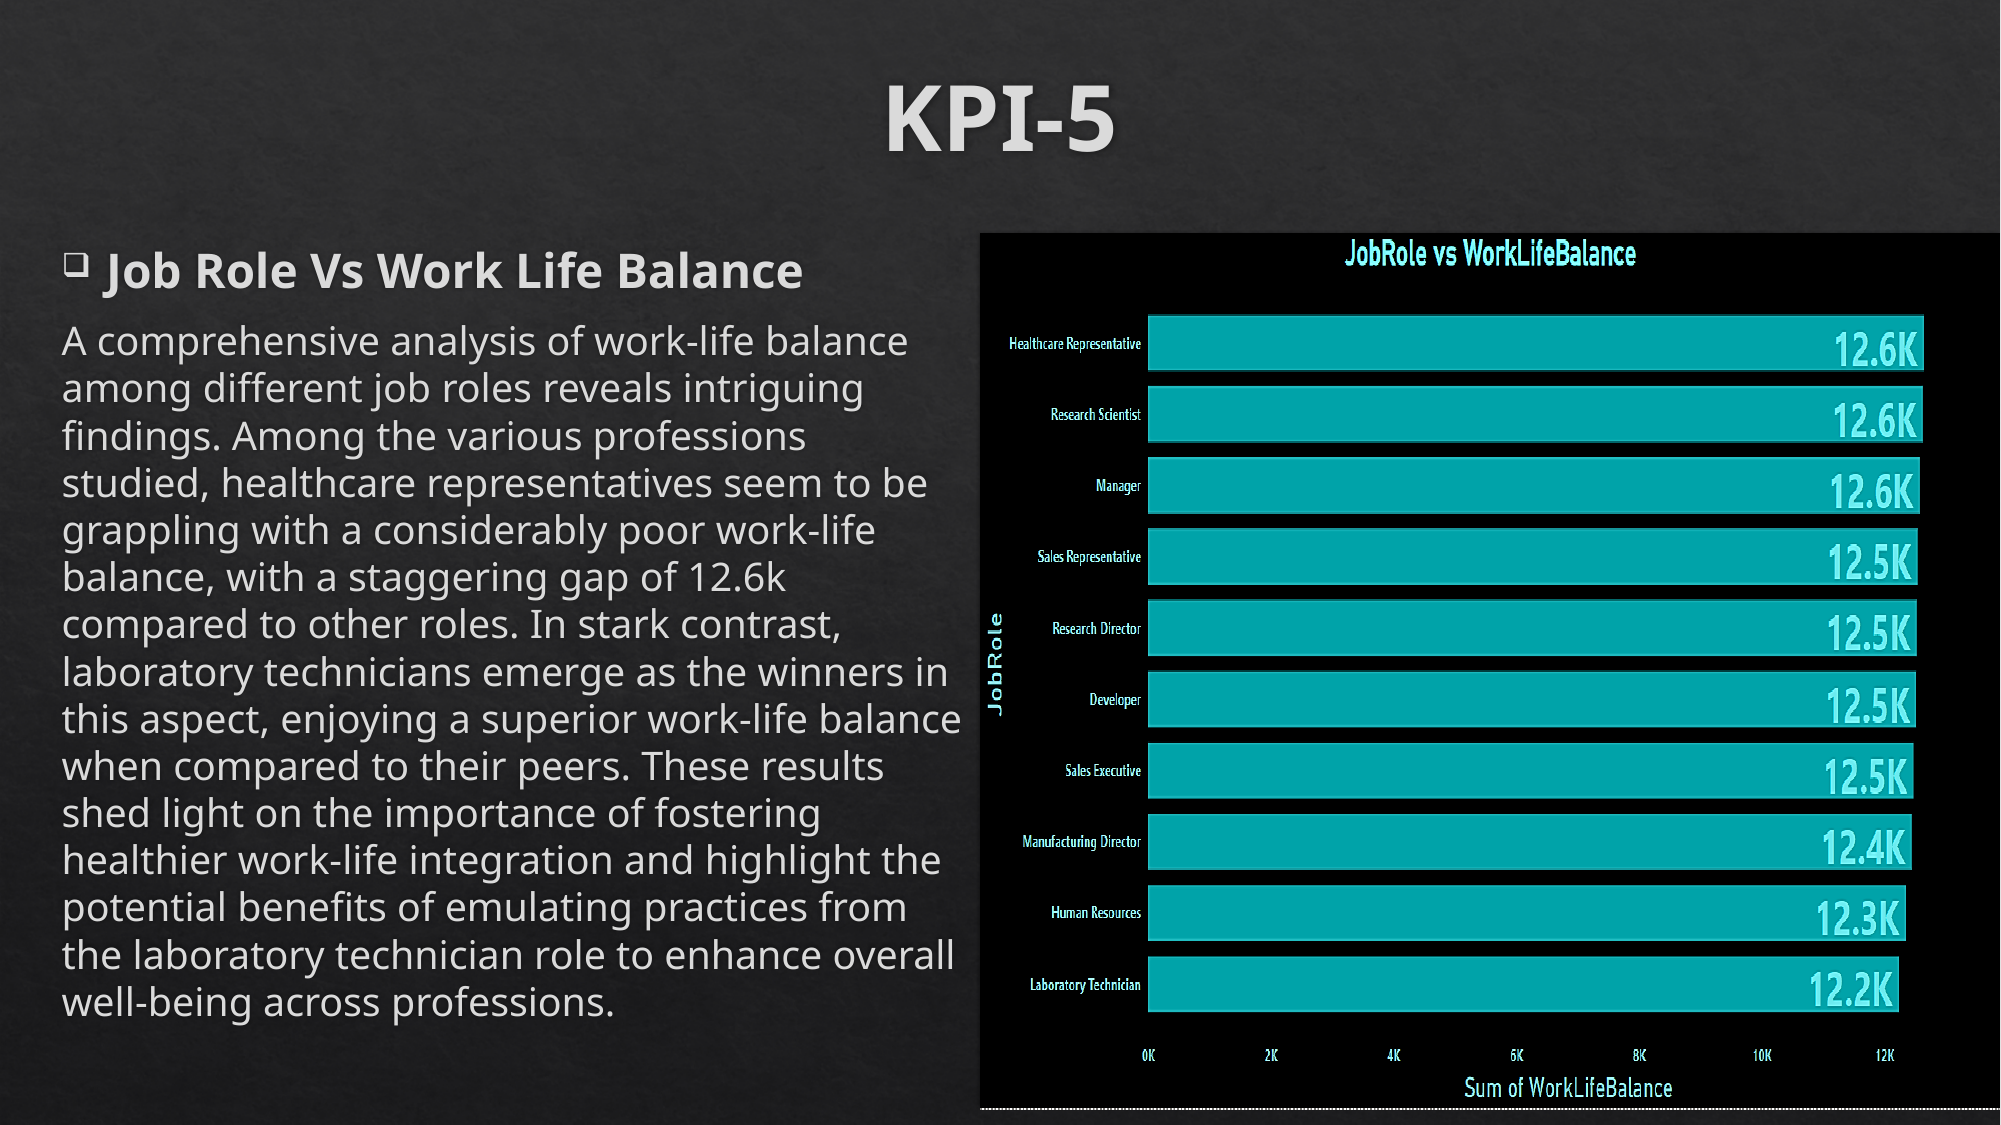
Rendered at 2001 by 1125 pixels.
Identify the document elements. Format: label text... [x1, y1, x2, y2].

list Job Role Vs Work Life Balance A comprehensive analysis of work-life balance among different job roles reveals intriguing findings. Among the various professions studied, healthcare representatives seem to be grappling with a considerably poor work-life balance, with a staggering gap of 12.6k compared to other roles. In stark contrast, laboratory technicians emerge as the winners in this aspect, enjoying a superior work-life balance when compared to their peers. These results shed light on the importance of fostering healthier work-life integration and highlight the potential benefits of emulating practices from the laboratory technician role to enhance overall well-being across professions. [41, 233, 974, 1040]
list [979, 233, 2000, 1110]
title KPI-5 [150, 35, 1850, 195]
